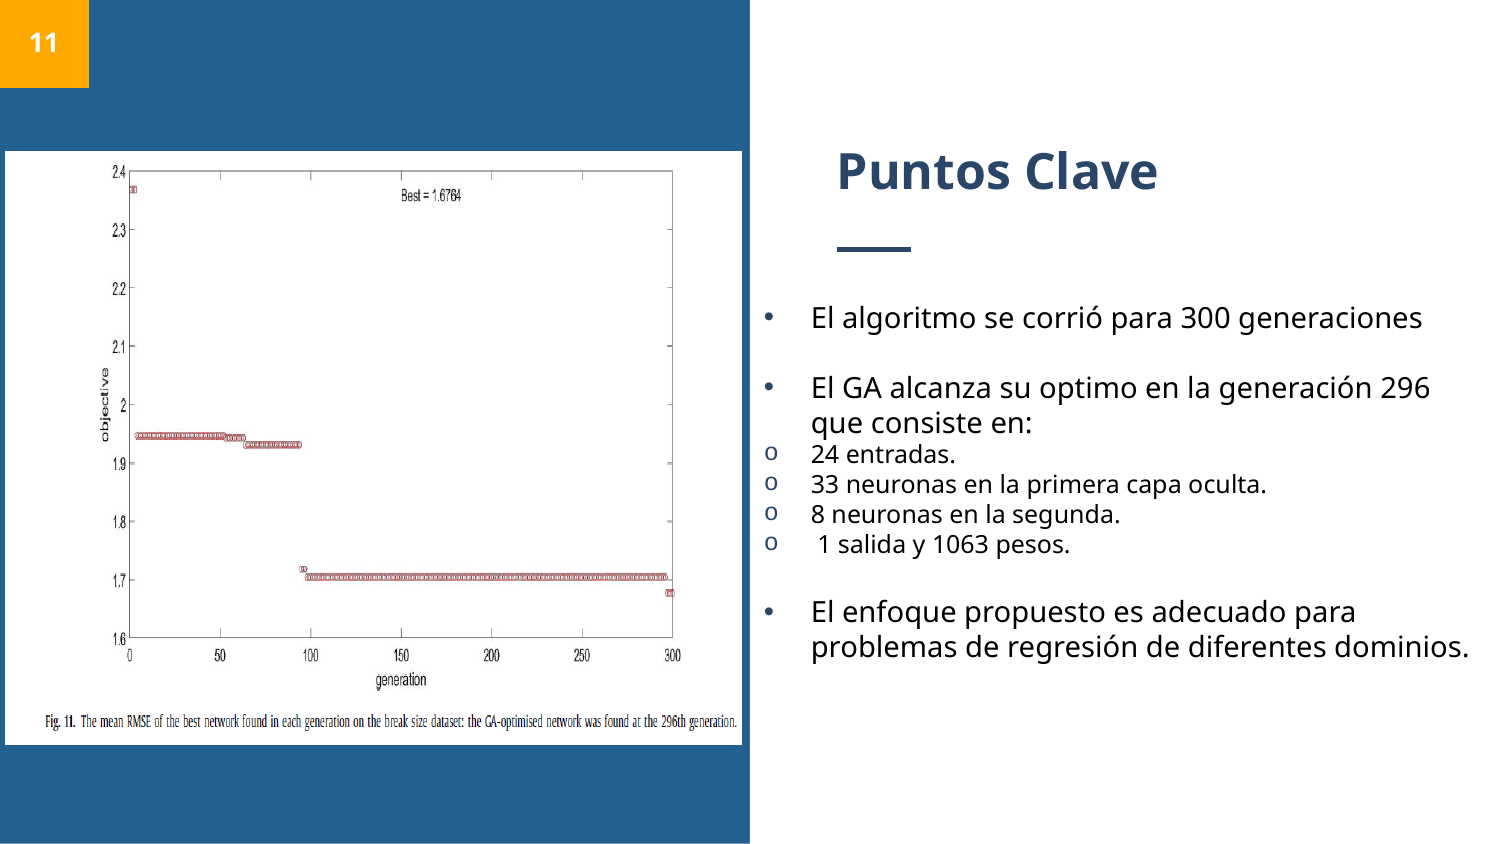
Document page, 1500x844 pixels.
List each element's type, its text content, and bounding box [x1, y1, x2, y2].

text_box [545, 131, 1399, 242]
title Puntos Clave [821, 88, 1428, 215]
text_box El algoritmo se corrió para 300 generaciones El GA alcanza su optimo en la generación 296 que consiste en: 24 entradas. 33 neuronas en la primera capa oculta. 8 neuronas en la segunda. 1 salida y 1063 pesos. El enfoque propuesto es adecuado para problemas de regresión de diferentes dominios. [749, 256, 1500, 671]
slide_number 11 [0, 0, 89, 88]
picture [4, 150, 742, 746]
